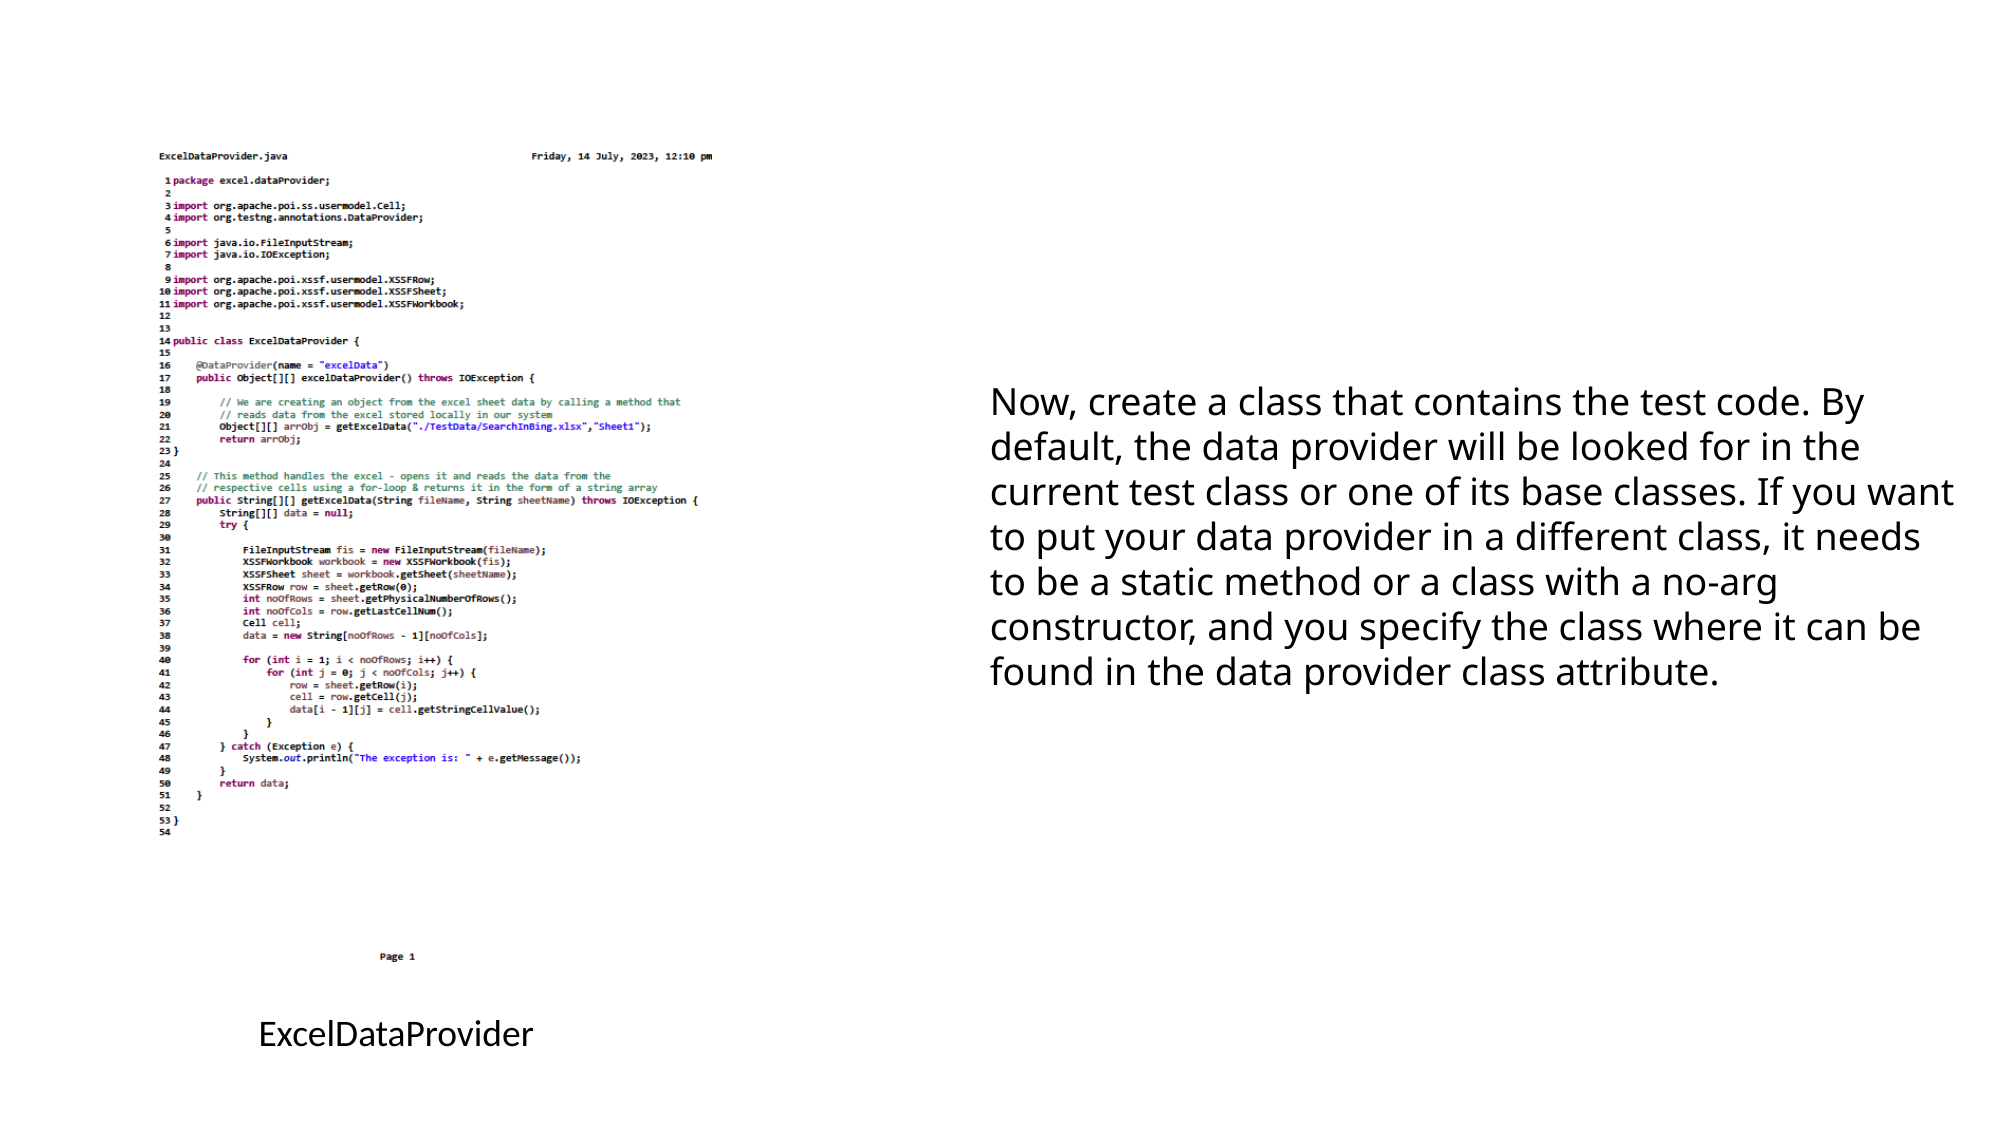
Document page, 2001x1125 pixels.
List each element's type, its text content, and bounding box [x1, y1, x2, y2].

text_box Now, create a class that contains the test code. By default, the data provider will be looked for in the current test class or one of its base classes. If you want to put your data provider in a different class, it needs to be a static method or a class with a no-arg constructor, and you specify the class where it can be found in the data provider class attribute. [975, 370, 1975, 701]
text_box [83, 74, 712, 963]
text_box ExcelDataProvider [243, 1002, 976, 1062]
